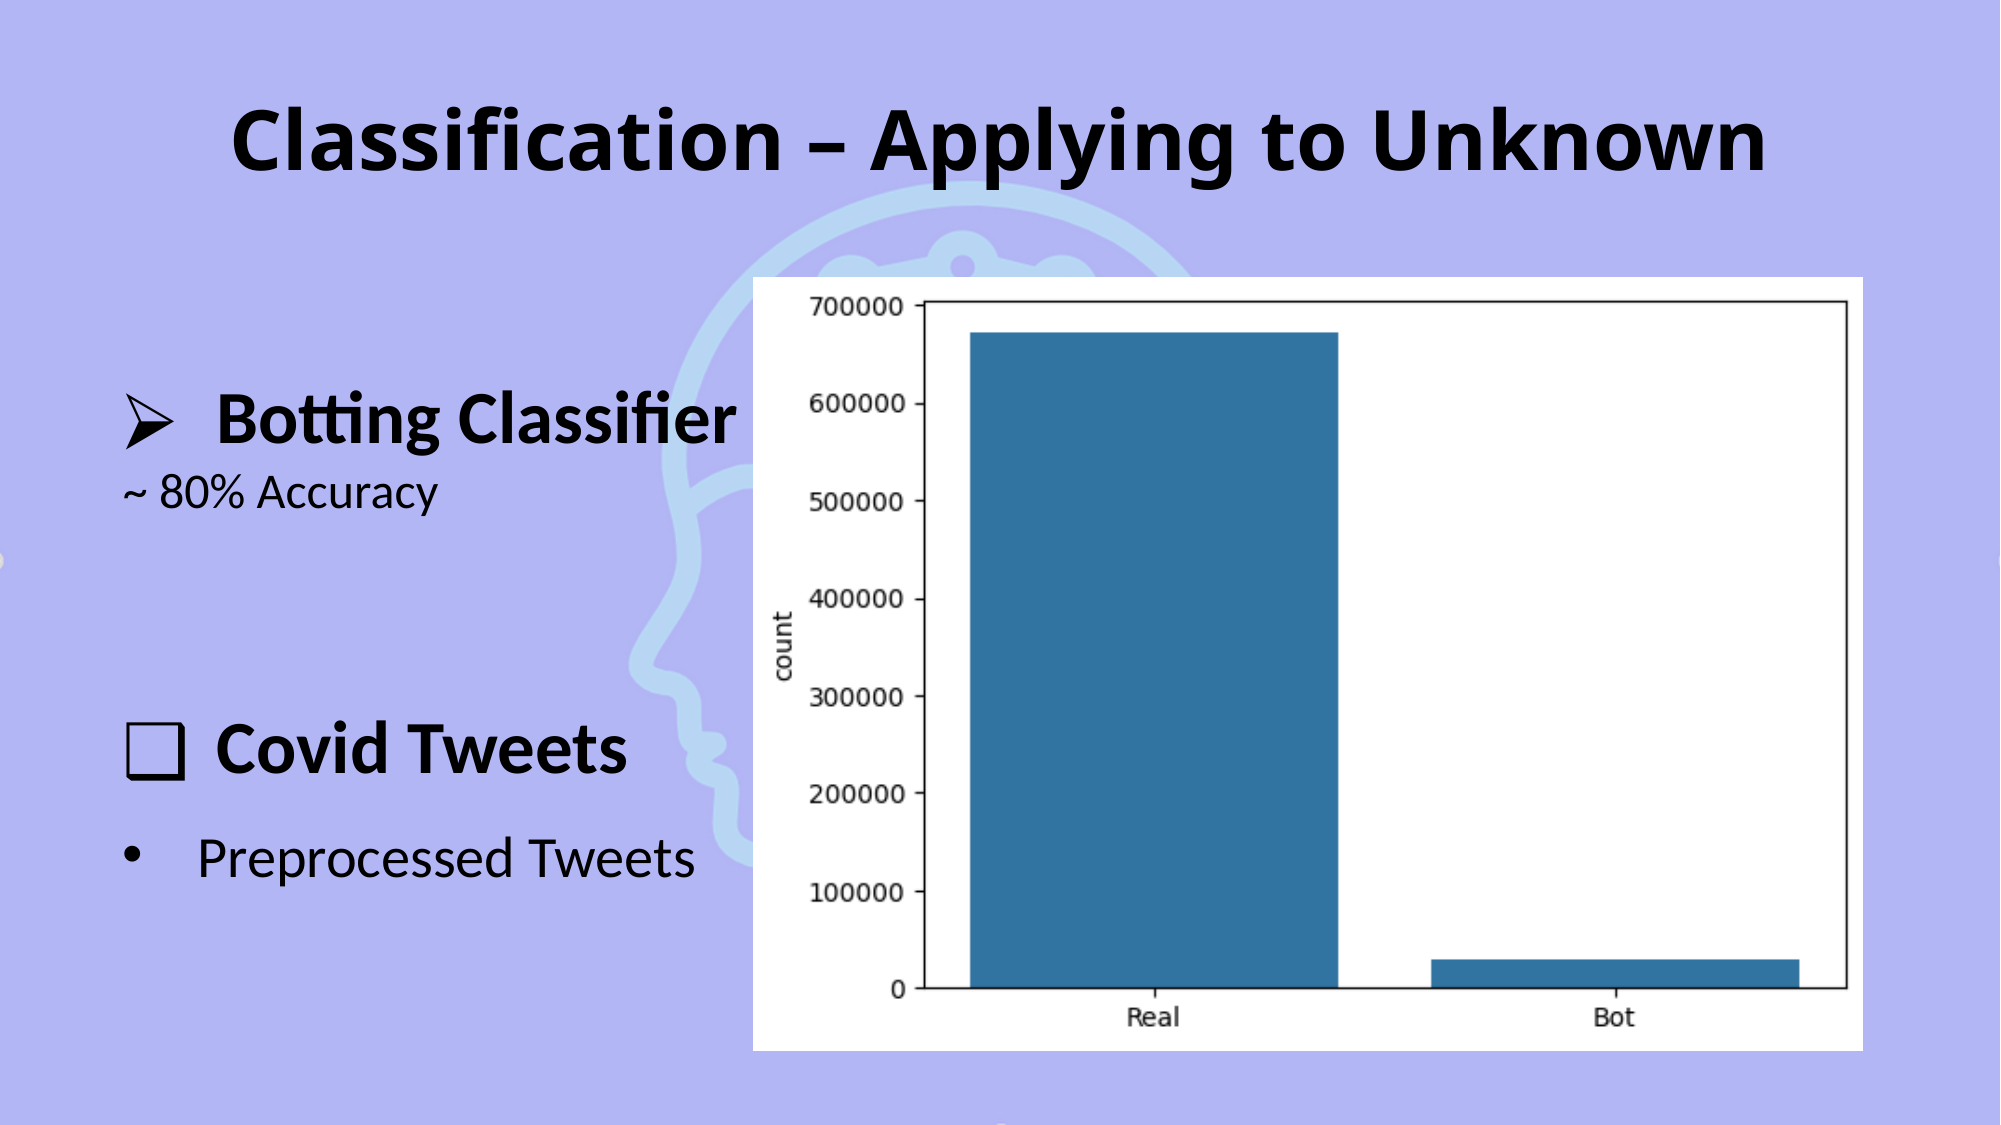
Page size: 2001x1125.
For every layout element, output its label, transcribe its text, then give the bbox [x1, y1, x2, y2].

title Classification – Applying to Unknown [137, 59, 1863, 227]
picture [752, 277, 1863, 1051]
text_box Covid Tweets Preprocessed Tweets [108, 691, 747, 897]
text_box Botting Classifier ~ 80% Accuracy [108, 361, 747, 527]
